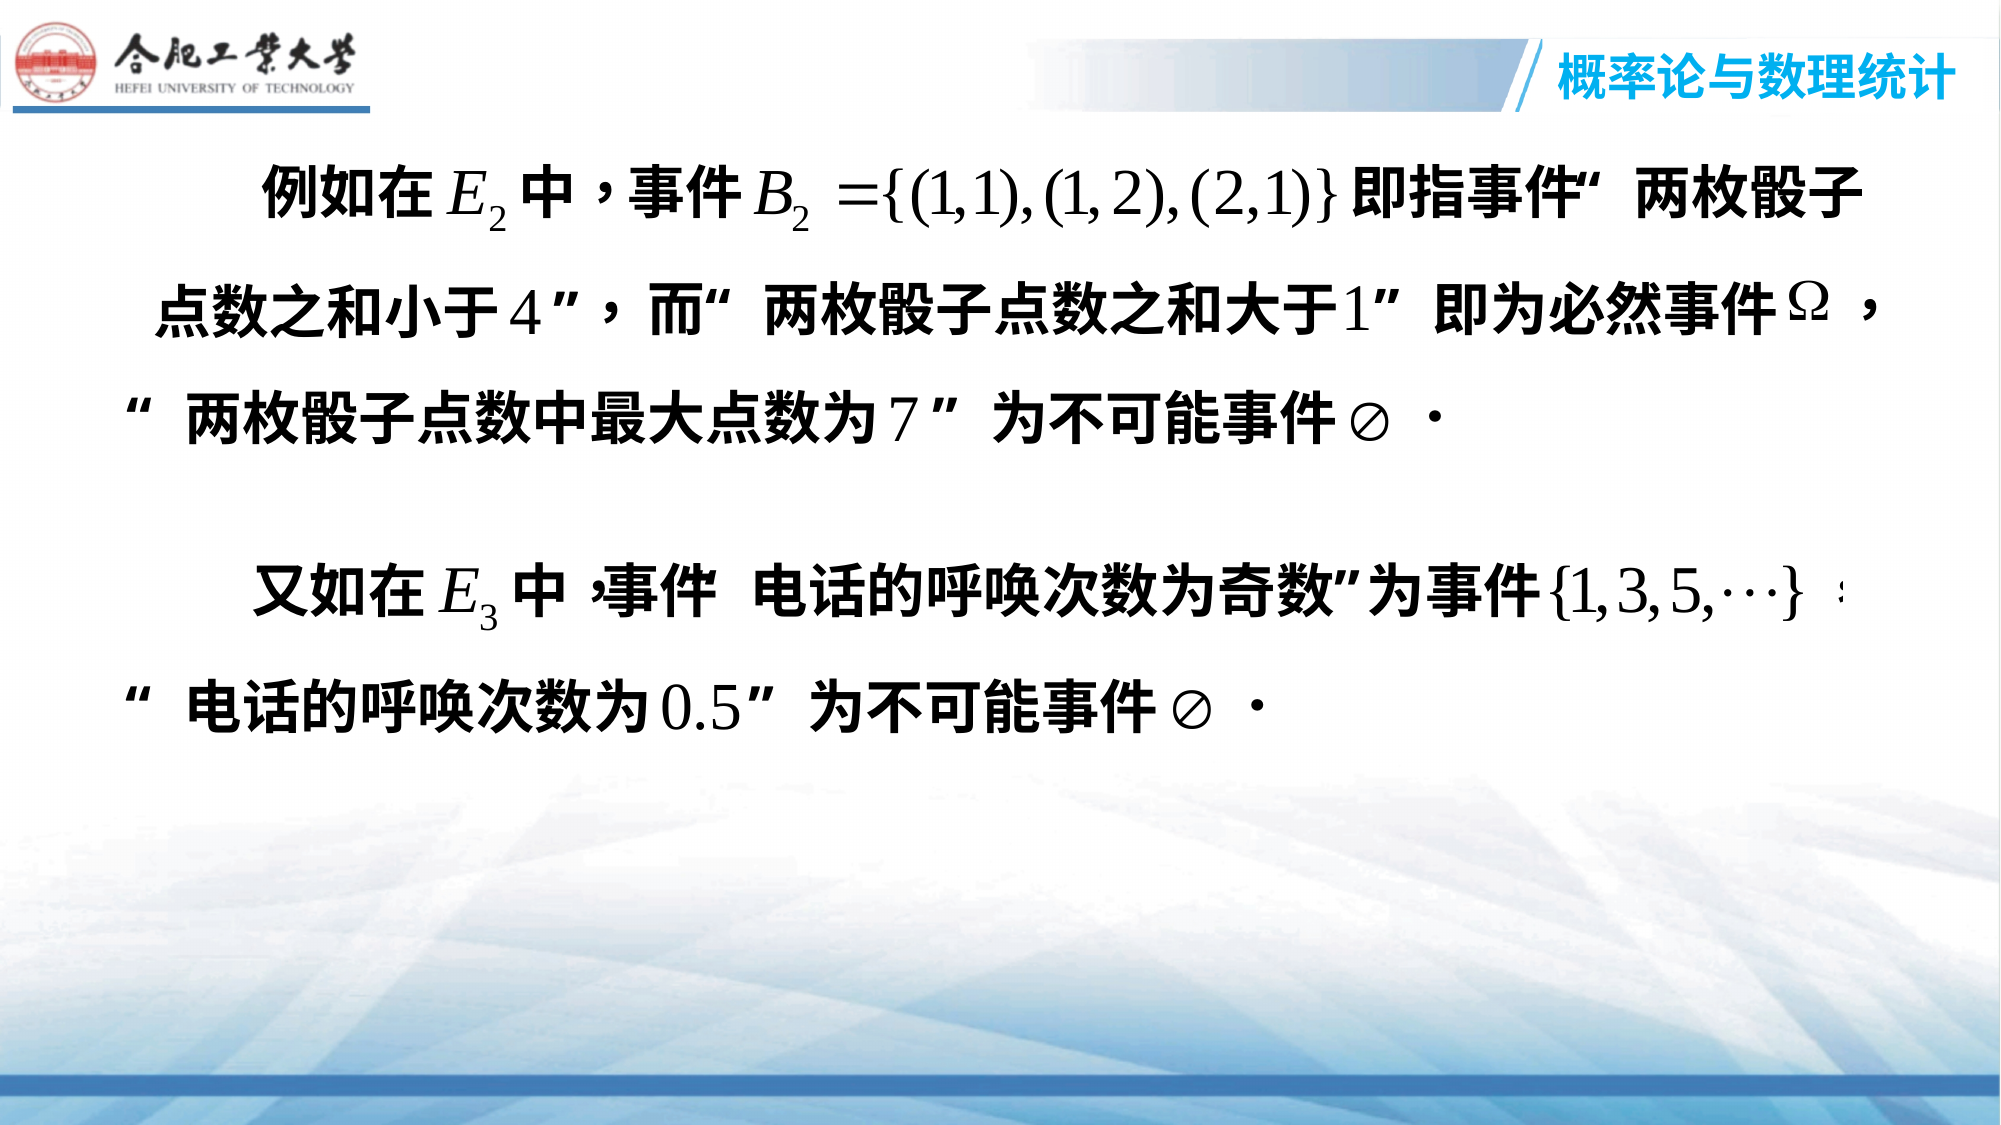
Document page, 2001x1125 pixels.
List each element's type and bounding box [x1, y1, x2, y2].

text_box [145, 118, 1862, 276]
text_box [134, 515, 1843, 661]
text_box [95, 630, 1399, 785]
picture [0, 0, 2001, 1125]
text_box [126, 343, 1559, 585]
text_box [647, 234, 2000, 401]
text_box [153, 237, 647, 343]
